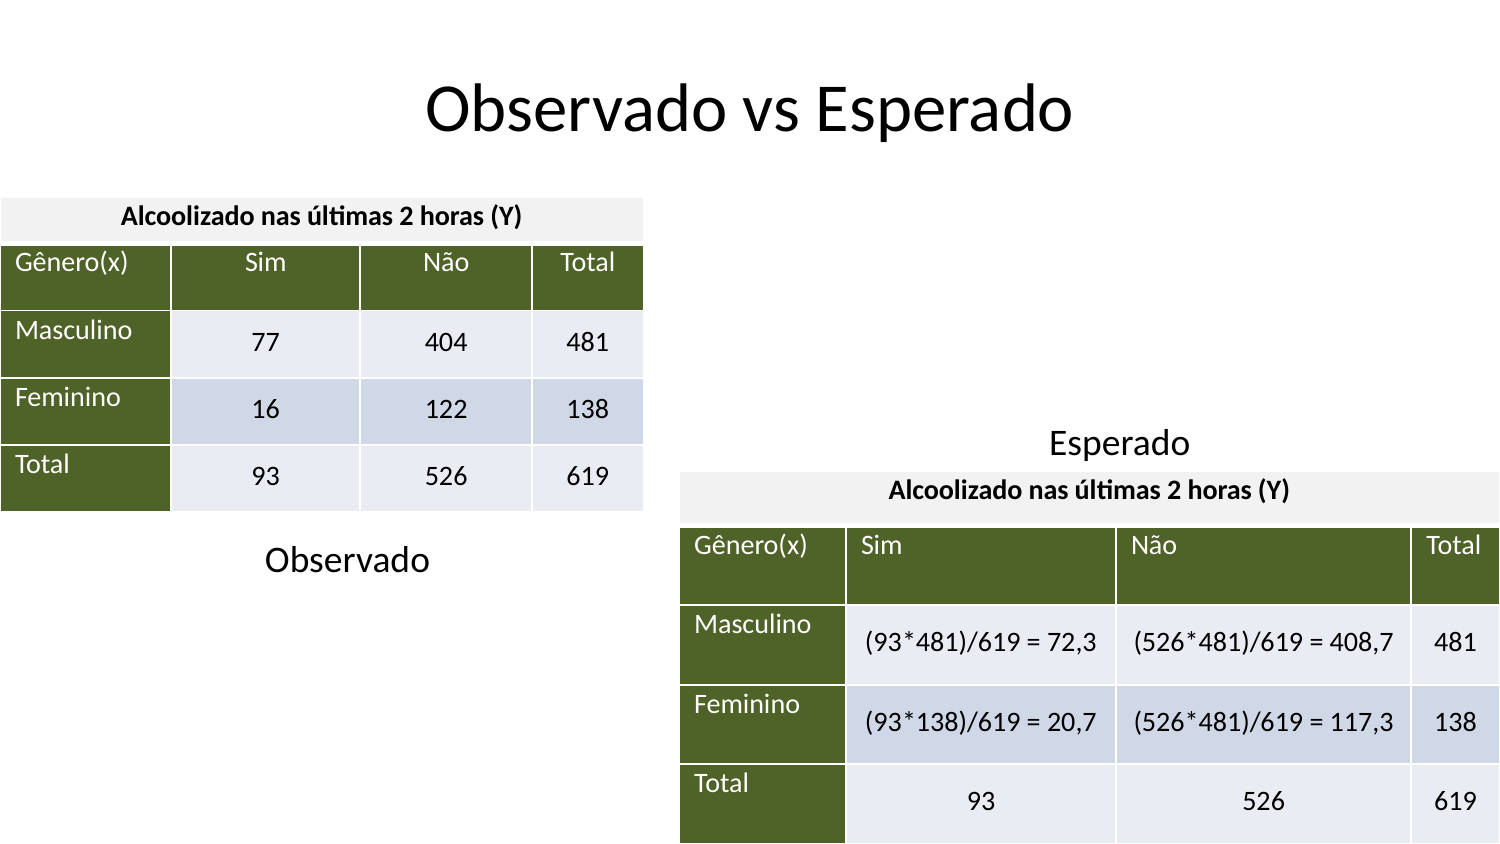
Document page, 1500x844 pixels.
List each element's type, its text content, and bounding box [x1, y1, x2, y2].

table_cell 77 [172, 311, 359, 377]
table_cell (93*138)/619 = 20,7 [847, 686, 1115, 763]
table_cell Sim [172, 246, 359, 310]
table_cell (93*481)/619 = 72,3 [847, 606, 1115, 684]
table_cell Feminino [1, 379, 170, 444]
table_cell Não [1117, 528, 1410, 604]
table_cell 93 [172, 446, 359, 511]
table_cell 138 [1412, 686, 1499, 763]
table_cell 481 [533, 311, 643, 377]
table_cell Total [680, 765, 845, 843]
table_cell Gênero(x) [1, 246, 170, 310]
table_cell 16 [172, 379, 359, 444]
table_cell Total [1412, 528, 1499, 604]
table_cell 619 [533, 446, 643, 511]
table_cell (526*481)/619 = 117,3 [1117, 686, 1410, 763]
table_cell Total [533, 246, 643, 310]
table_cell Feminino [680, 686, 845, 763]
table_cell 138 [533, 379, 643, 444]
table_cell 481 [1412, 606, 1499, 684]
table_cell Total [1, 446, 170, 511]
text_box Observado [250, 528, 446, 588]
table_cell Masculino [680, 606, 845, 684]
table_cell Não [361, 246, 531, 310]
title Observado vs Esperado [75, 33, 1425, 175]
table_cell 619 [1412, 765, 1499, 843]
table_cell 404 [361, 311, 531, 377]
table_cell 122 [361, 379, 531, 444]
text_box Esperado [1034, 410, 1206, 470]
table_cell 93 [847, 765, 1115, 843]
table_cell Masculino [1, 311, 170, 377]
table_header Alcoolizado nas últimas 2 horas (Y) [1, 198, 643, 241]
table_cell 526 [1117, 765, 1410, 843]
table_cell Sim [847, 528, 1115, 604]
table_header Alcoolizado nas últimas 2 horas (Y) [680, 472, 1499, 523]
table_cell 526 [361, 446, 531, 511]
table_cell (526*481)/619 = 408,7 [1117, 606, 1410, 684]
table_cell Gênero(x) [680, 528, 845, 604]
